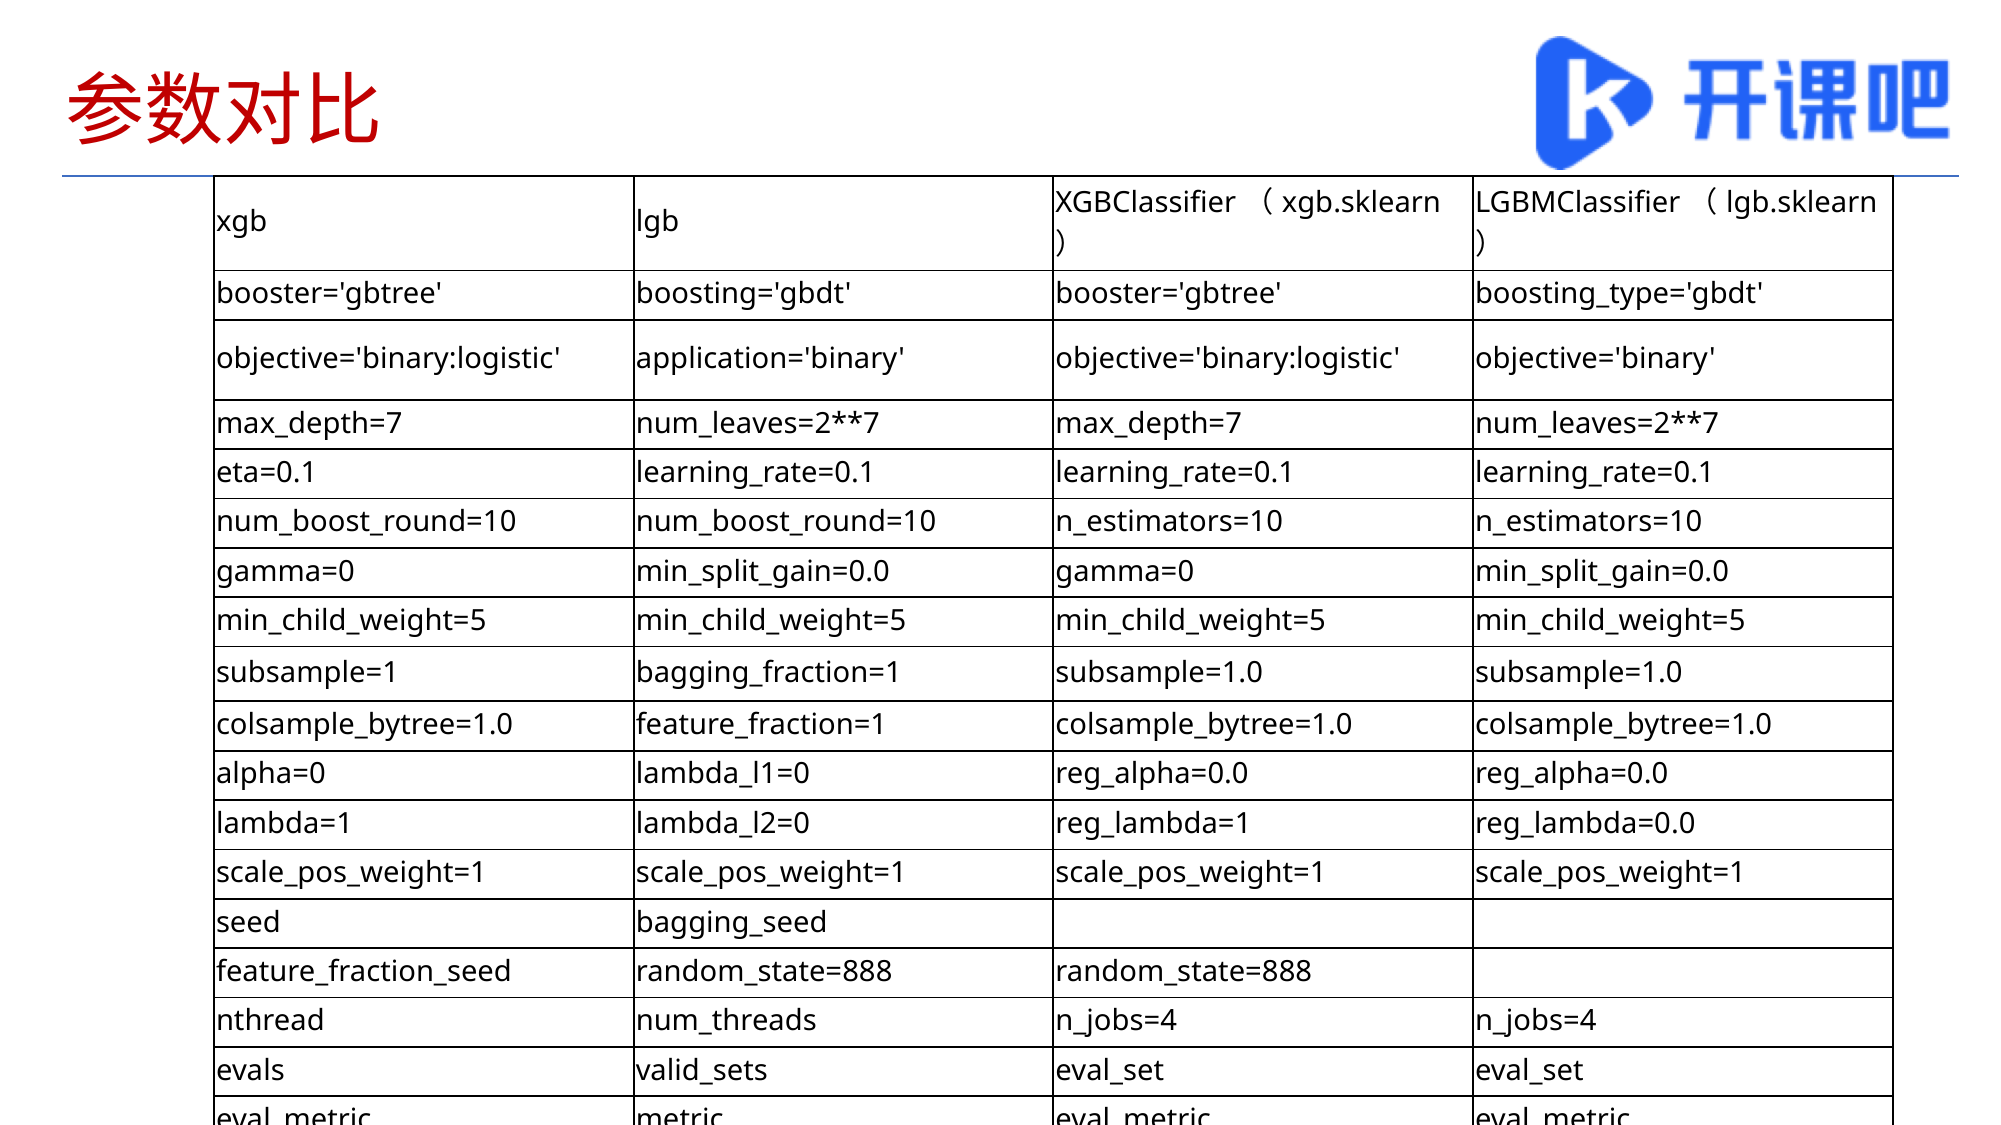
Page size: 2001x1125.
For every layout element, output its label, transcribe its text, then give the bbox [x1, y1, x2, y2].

table_cell min_child_weight=5 [1054, 598, 1472, 646]
table_cell boosting_type='gbdt' [1474, 271, 1892, 319]
table_cell eta=0.1 [215, 450, 633, 498]
table_header XGBClassifier（xgb.sklearn） [1054, 177, 1472, 270]
table_cell subsample=1 [215, 647, 633, 700]
table_cell random_state=888 [635, 949, 1052, 997]
table_cell feature_fraction_seed [215, 949, 633, 997]
table_cell n_estimators=10 [1054, 499, 1472, 547]
table_cell bagging_seed [635, 900, 1052, 947]
table_cell lambda_l2=0 [635, 801, 1052, 849]
table_cell n_jobs=4 [1474, 998, 1892, 1046]
picture [1534, 36, 1952, 170]
table_cell gamma=0 [1054, 549, 1472, 596]
table_cell subsample=1.0 [1474, 647, 1892, 700]
table_cell scale_pos_weight=1 [1054, 850, 1472, 898]
table_cell [1054, 900, 1472, 947]
table_cell min_split_gain=0.0 [1474, 549, 1892, 596]
table_cell colsample_bytree=1.0 [215, 702, 633, 750]
table_cell lambda=1 [215, 801, 633, 849]
table_cell random_state=888 [1054, 949, 1472, 997]
table_cell learning_rate=0.1 [635, 450, 1052, 498]
table_cell evals [215, 1048, 633, 1095]
table_cell eval_metric [215, 1097, 633, 1125]
table_cell booster='gbtree' [1054, 271, 1472, 319]
table_cell boosting='gbdt' [635, 271, 1052, 319]
table_cell num_boost_round=10 [215, 499, 633, 547]
title 参数对比 [57, 59, 1728, 167]
table_cell objective='binary' [1474, 321, 1892, 399]
table_cell max_depth=7 [215, 401, 633, 448]
table_cell n_jobs=4 [1054, 998, 1472, 1046]
table_cell min_child_weight=5 [1474, 598, 1892, 646]
table_cell min_child_weight=5 [635, 598, 1052, 646]
table_cell scale_pos_weight=1 [635, 850, 1052, 898]
table_header LGBMClassifier（lgb.sklearn） [1474, 177, 1892, 270]
table_cell bagging_fraction=1 [635, 647, 1052, 700]
table_cell application='binary' [635, 321, 1052, 399]
table_cell num_leaves=2**7 [1474, 401, 1892, 448]
table_cell reg_lambda=1 [1054, 801, 1472, 849]
table_cell booster='gbtree' [215, 271, 633, 319]
table_cell feature_fraction=1 [635, 702, 1052, 750]
table_cell seed [215, 900, 633, 947]
table_header lgb [635, 177, 1052, 270]
table_cell eval_set [1054, 1048, 1472, 1095]
table_cell nthread [215, 998, 633, 1046]
table_cell n_estimators=10 [1474, 499, 1892, 547]
table_cell scale_pos_weight=1 [1474, 850, 1892, 898]
table_cell [1474, 949, 1892, 997]
table_cell valid_sets [635, 1048, 1052, 1095]
table_cell eval_metric [1054, 1097, 1472, 1125]
table_cell learning_rate=0.1 [1054, 450, 1472, 498]
table_cell num_threads [635, 998, 1052, 1046]
table_cell learning_rate=0.1 [1474, 450, 1892, 498]
table_cell objective='binary:logistic' [215, 321, 633, 399]
table_cell metric [635, 1097, 1052, 1125]
table_cell scale_pos_weight=1 [215, 850, 633, 898]
table_cell lambda_l1=0 [635, 752, 1052, 799]
table_cell [1474, 900, 1892, 947]
table_cell colsample_bytree=1.0 [1054, 702, 1472, 750]
table_cell reg_lambda=0.0 [1474, 801, 1892, 849]
table_cell eval_set [1474, 1048, 1892, 1095]
table_header xgb [215, 177, 633, 270]
table_cell min_split_gain=0.0 [635, 549, 1052, 596]
table_cell objective='binary:logistic' [1054, 321, 1472, 399]
table_cell alpha=0 [215, 752, 633, 799]
table_cell num_boost_round=10 [635, 499, 1052, 547]
table_cell num_leaves=2**7 [635, 401, 1052, 448]
table_cell eval_metric [1474, 1097, 1892, 1125]
table_cell colsample_bytree=1.0 [1474, 702, 1892, 750]
table_cell min_child_weight=5 [215, 598, 633, 646]
table_cell reg_alpha=0.0 [1054, 752, 1472, 799]
table_cell reg_alpha=0.0 [1474, 752, 1892, 799]
table_cell subsample=1.0 [1054, 647, 1472, 700]
table_cell gamma=0 [215, 549, 633, 596]
table_cell max_depth=7 [1054, 401, 1472, 448]
